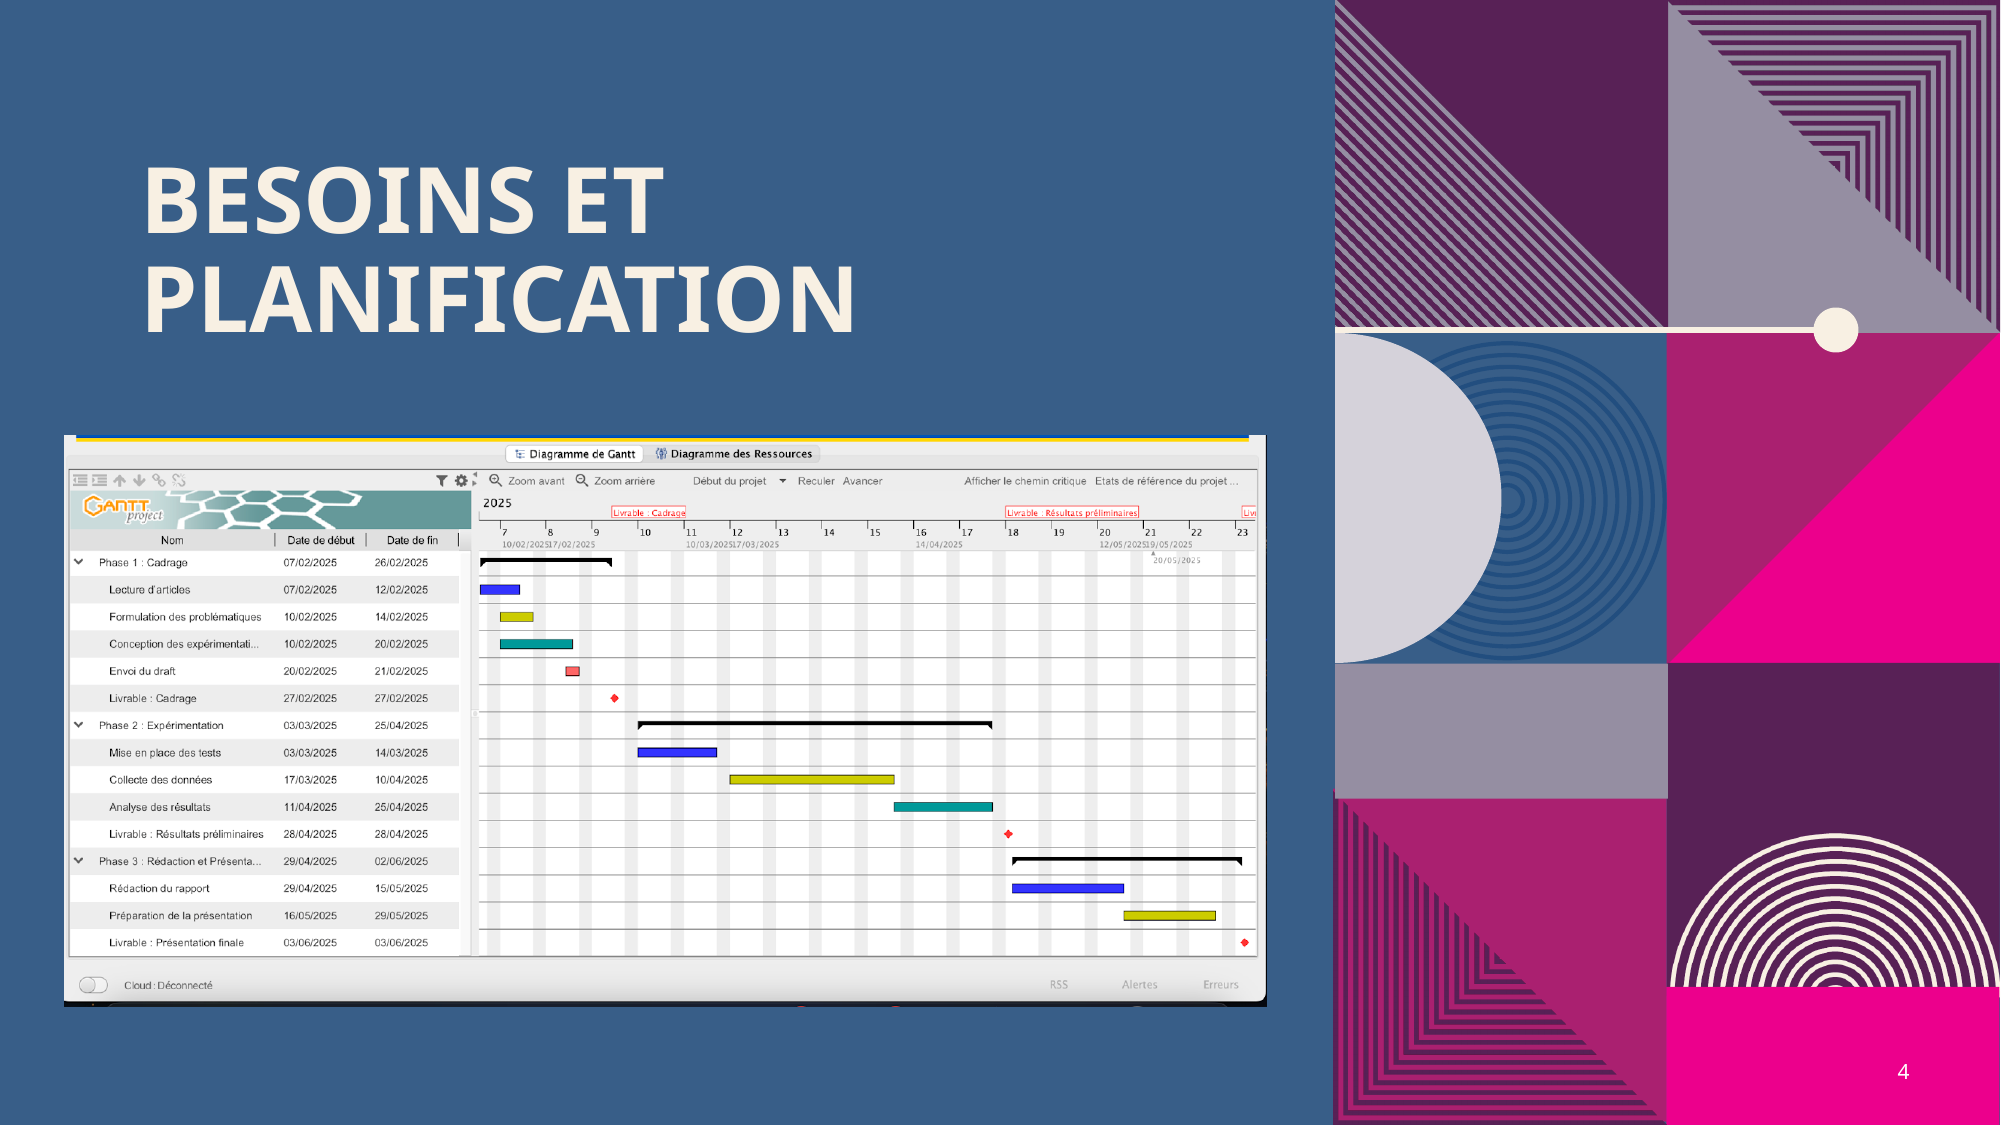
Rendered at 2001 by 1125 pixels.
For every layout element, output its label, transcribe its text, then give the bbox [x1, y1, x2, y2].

slide_number 4 [1849, 1042, 1925, 1103]
picture [1333, 791, 1667, 1125]
title Besoins et planification [125, 146, 1206, 435]
picture [1669, 833, 2001, 998]
picture [64, 435, 1267, 1007]
picture [1335, 0, 2001, 333]
